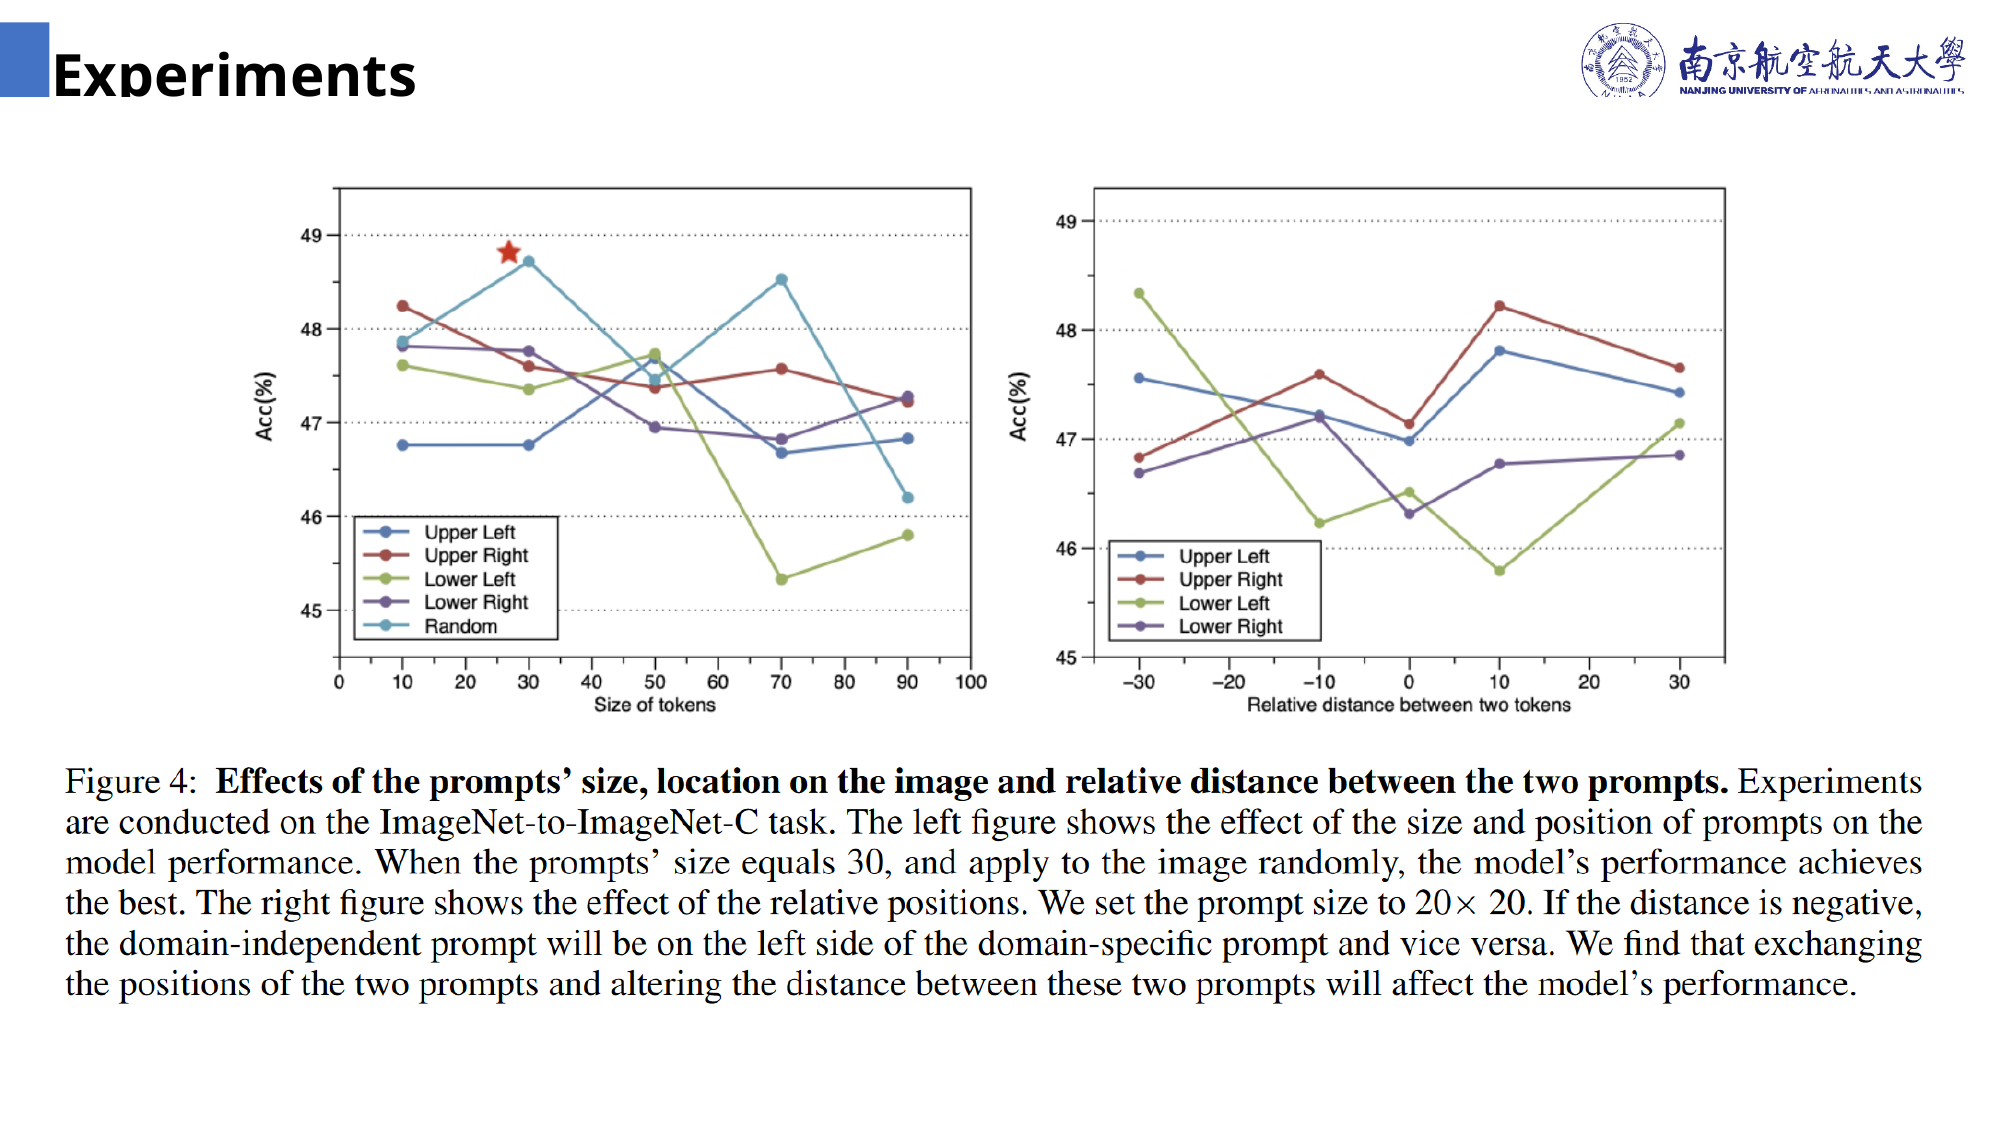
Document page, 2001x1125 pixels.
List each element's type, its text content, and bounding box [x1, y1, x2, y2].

text_box [0, 21, 50, 97]
picture [0, 0, 2000, 1028]
text_box Experiments [36, 30, 432, 97]
